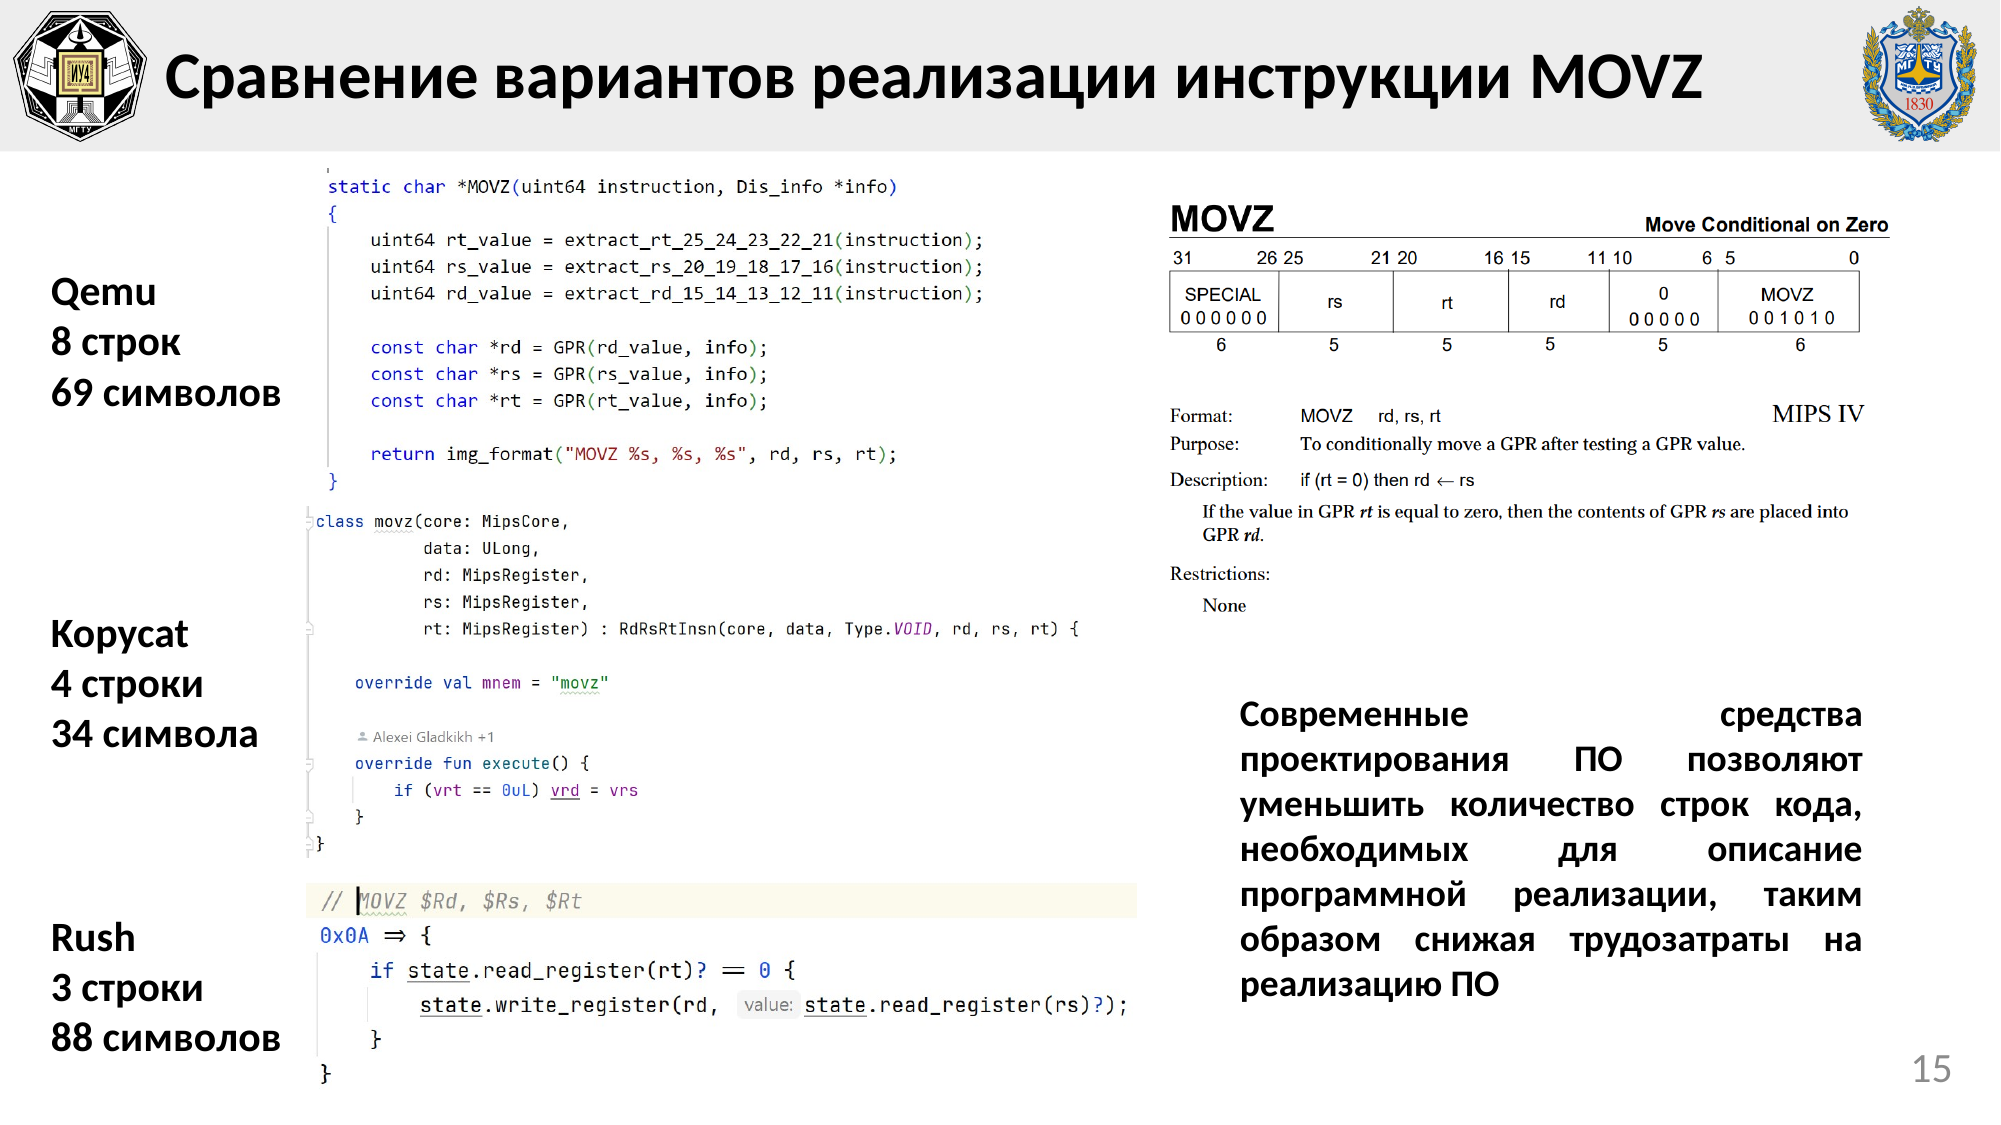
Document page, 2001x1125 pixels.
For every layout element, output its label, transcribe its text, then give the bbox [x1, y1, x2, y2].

text_box Rush 3 строки 88 символов [36, 902, 306, 1068]
text_box Kopycat 4 строки 34 символа [36, 598, 282, 764]
slide_number 15 [1517, 1036, 1968, 1097]
picture [306, 168, 1000, 502]
picture [1862, 5, 1977, 142]
text_box Qemu 8 строк 69 символов [36, 256, 306, 422]
text_box Современные средства проектирования ПО позволяют уменьшить количество строк кода, необходимых для описание программной реализации, таким образом снижая трудозатраты на реализацию ПО [1225, 681, 1878, 1012]
picture [306, 875, 1137, 1097]
text_box Сравнение вариантов реализации инструкции MOVZ [0, 0, 2000, 152]
picture [1151, 191, 1920, 625]
picture [13, 11, 147, 142]
picture [306, 506, 1093, 858]
